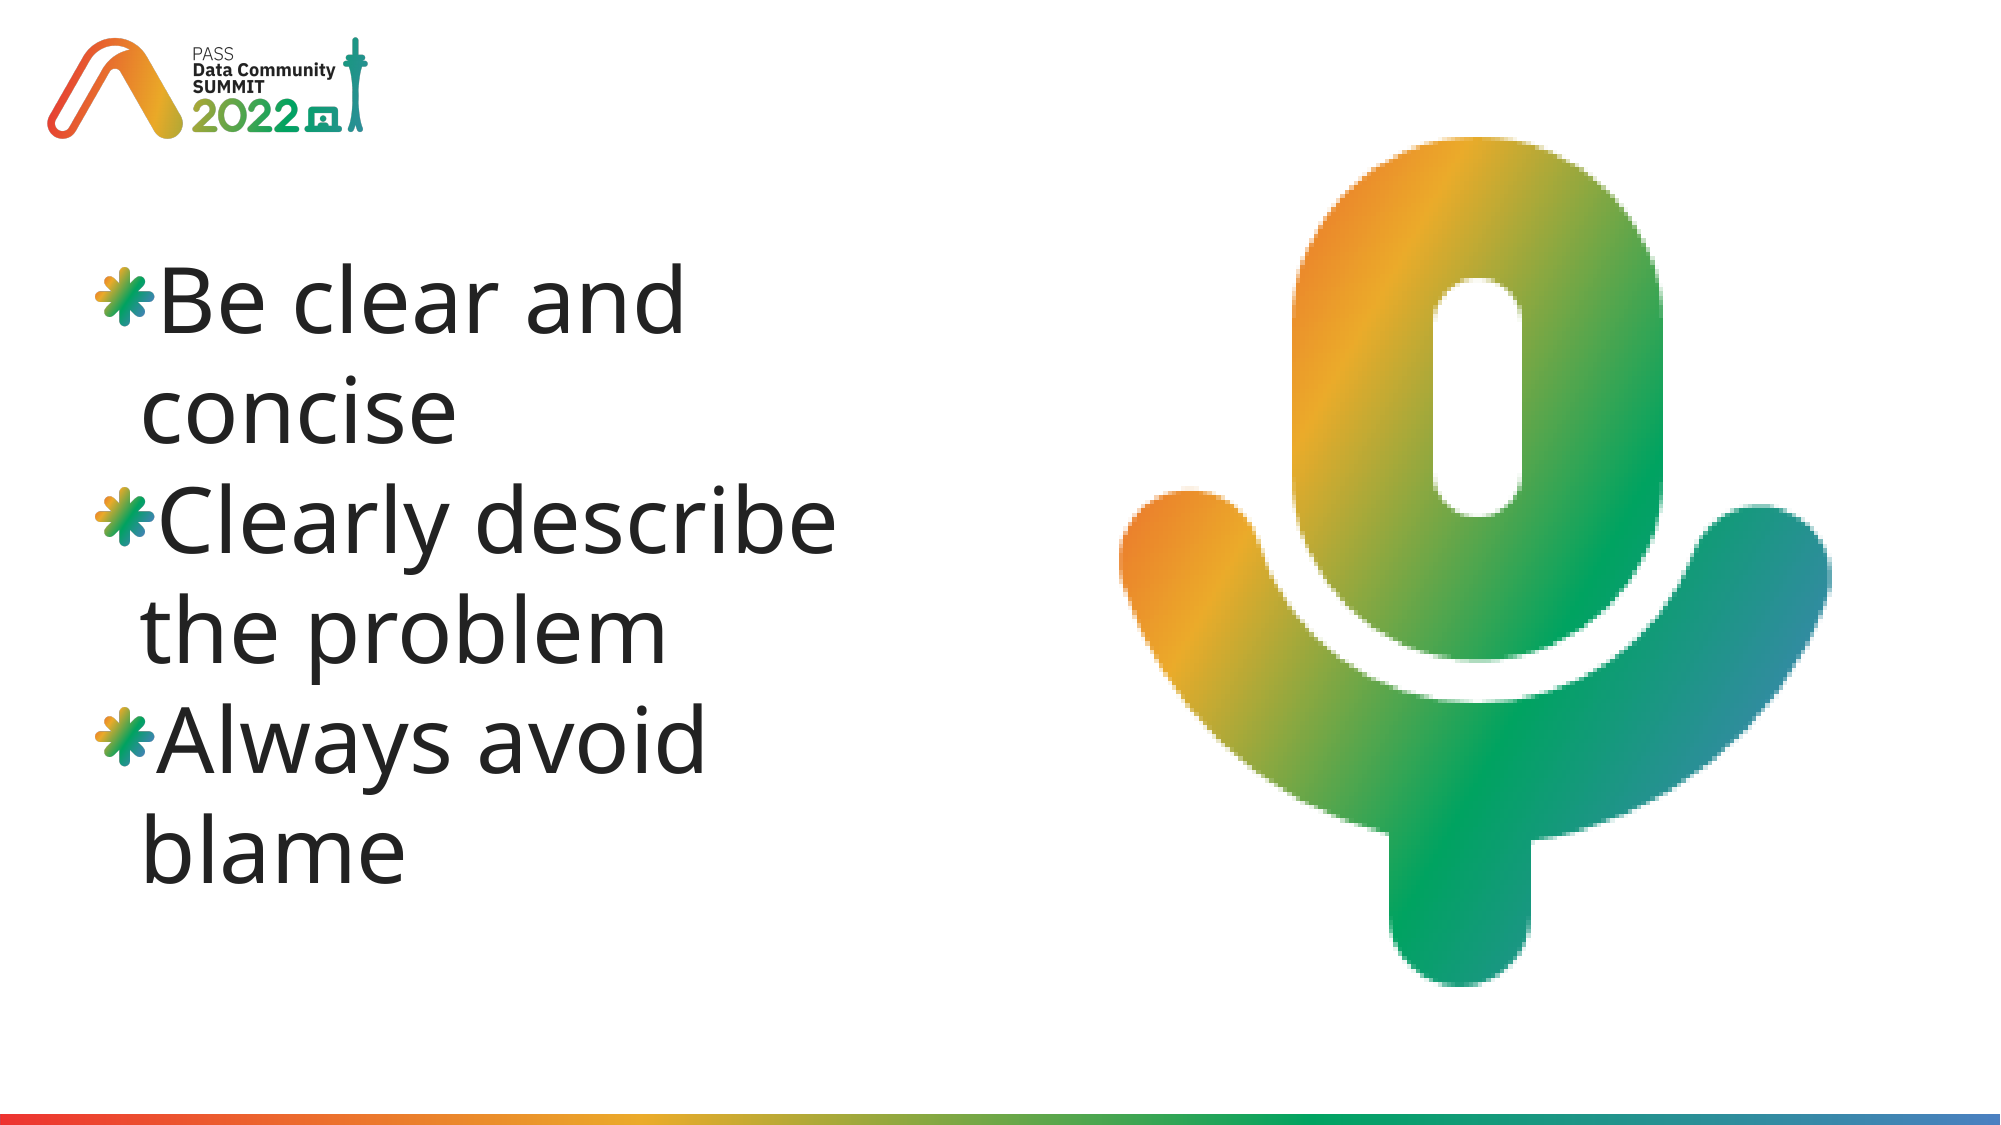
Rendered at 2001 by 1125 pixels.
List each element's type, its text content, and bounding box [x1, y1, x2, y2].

picture [92, 704, 157, 769]
picture [47, 37, 368, 139]
picture [0, 1114, 2000, 1125]
text_box Be clear and concise Clearly describe the problem Always avoid blame [77, 234, 1000, 909]
picture [92, 484, 157, 549]
picture [1053, 137, 1903, 987]
picture [92, 264, 157, 329]
